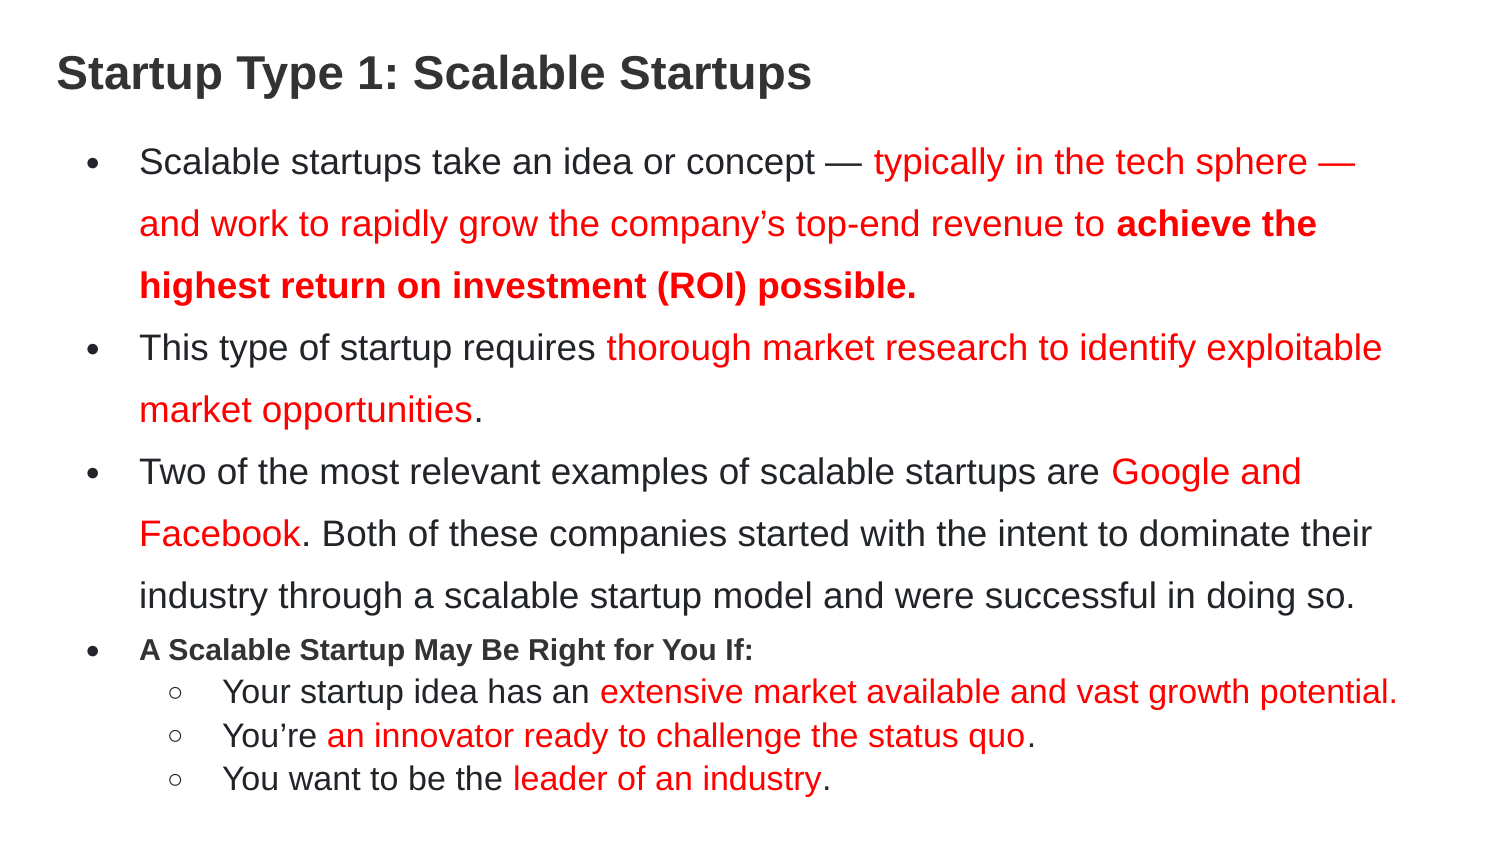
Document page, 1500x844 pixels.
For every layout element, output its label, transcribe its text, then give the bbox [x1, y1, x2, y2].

title Startup Type 1: Scalable Startups [41, 20, 1440, 105]
list Scalable startups take an idea or concept — typically in the tech sphere — and work to rapidly grow the company’s top-end revenue to achieve the highest return on investment (ROI) possible. This type of startup requires thorough market research to identify exploitable market opportunities. Two of the most relevant examples of scalable startups are Google and Facebook. Both of these companies started with the intent to dominate their industry through a scalable startup model and were successful in doing so. A Scalable Startup May Be Right for You If: Your startup idea has an extensive market available and vast growth potential. You’re an innovator ready to challenge the status quo. You want to be the leader of an industry. [41, 105, 1440, 822]
